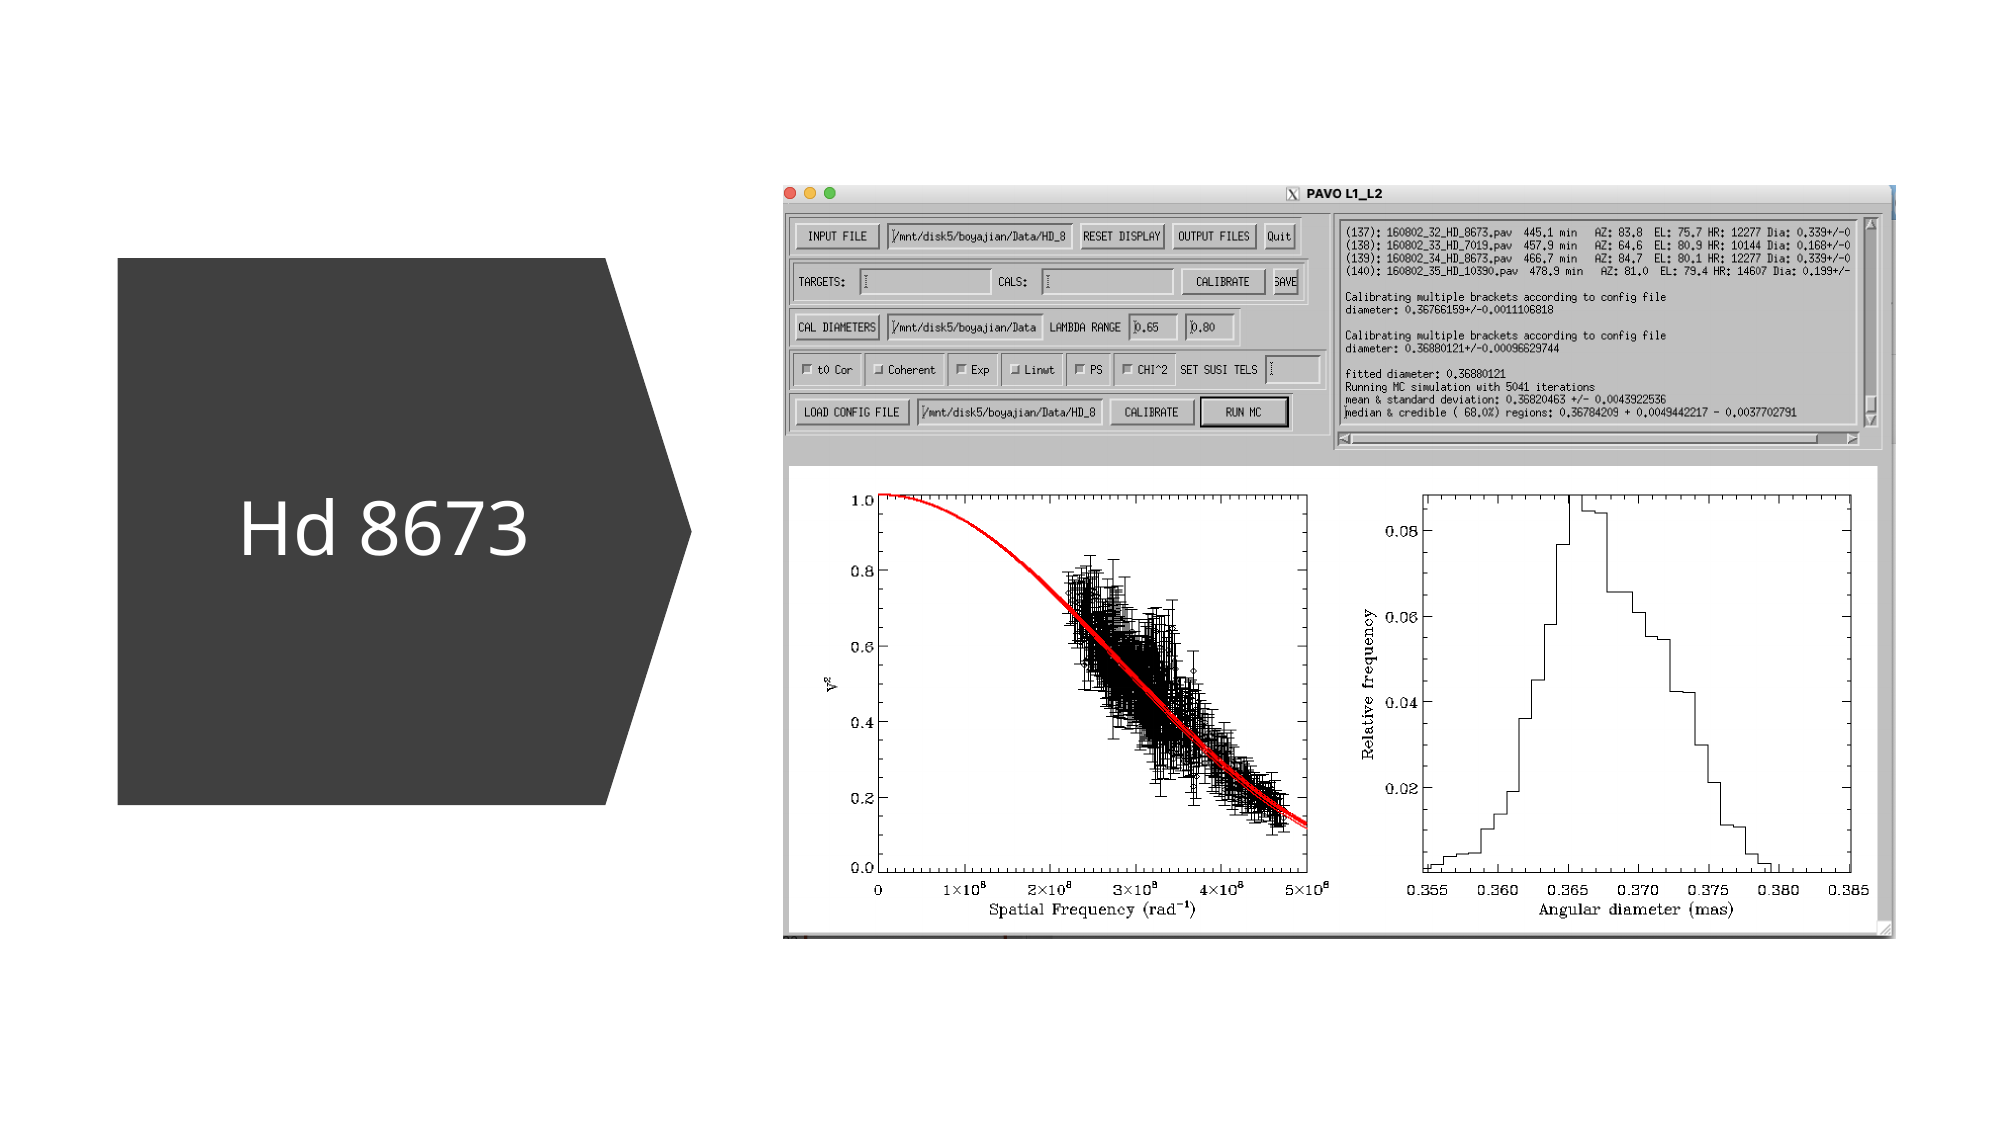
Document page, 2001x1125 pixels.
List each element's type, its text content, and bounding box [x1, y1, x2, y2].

text_box [116, 256, 694, 807]
title Hd 8673 [168, 322, 601, 741]
picture [783, 184, 1897, 940]
